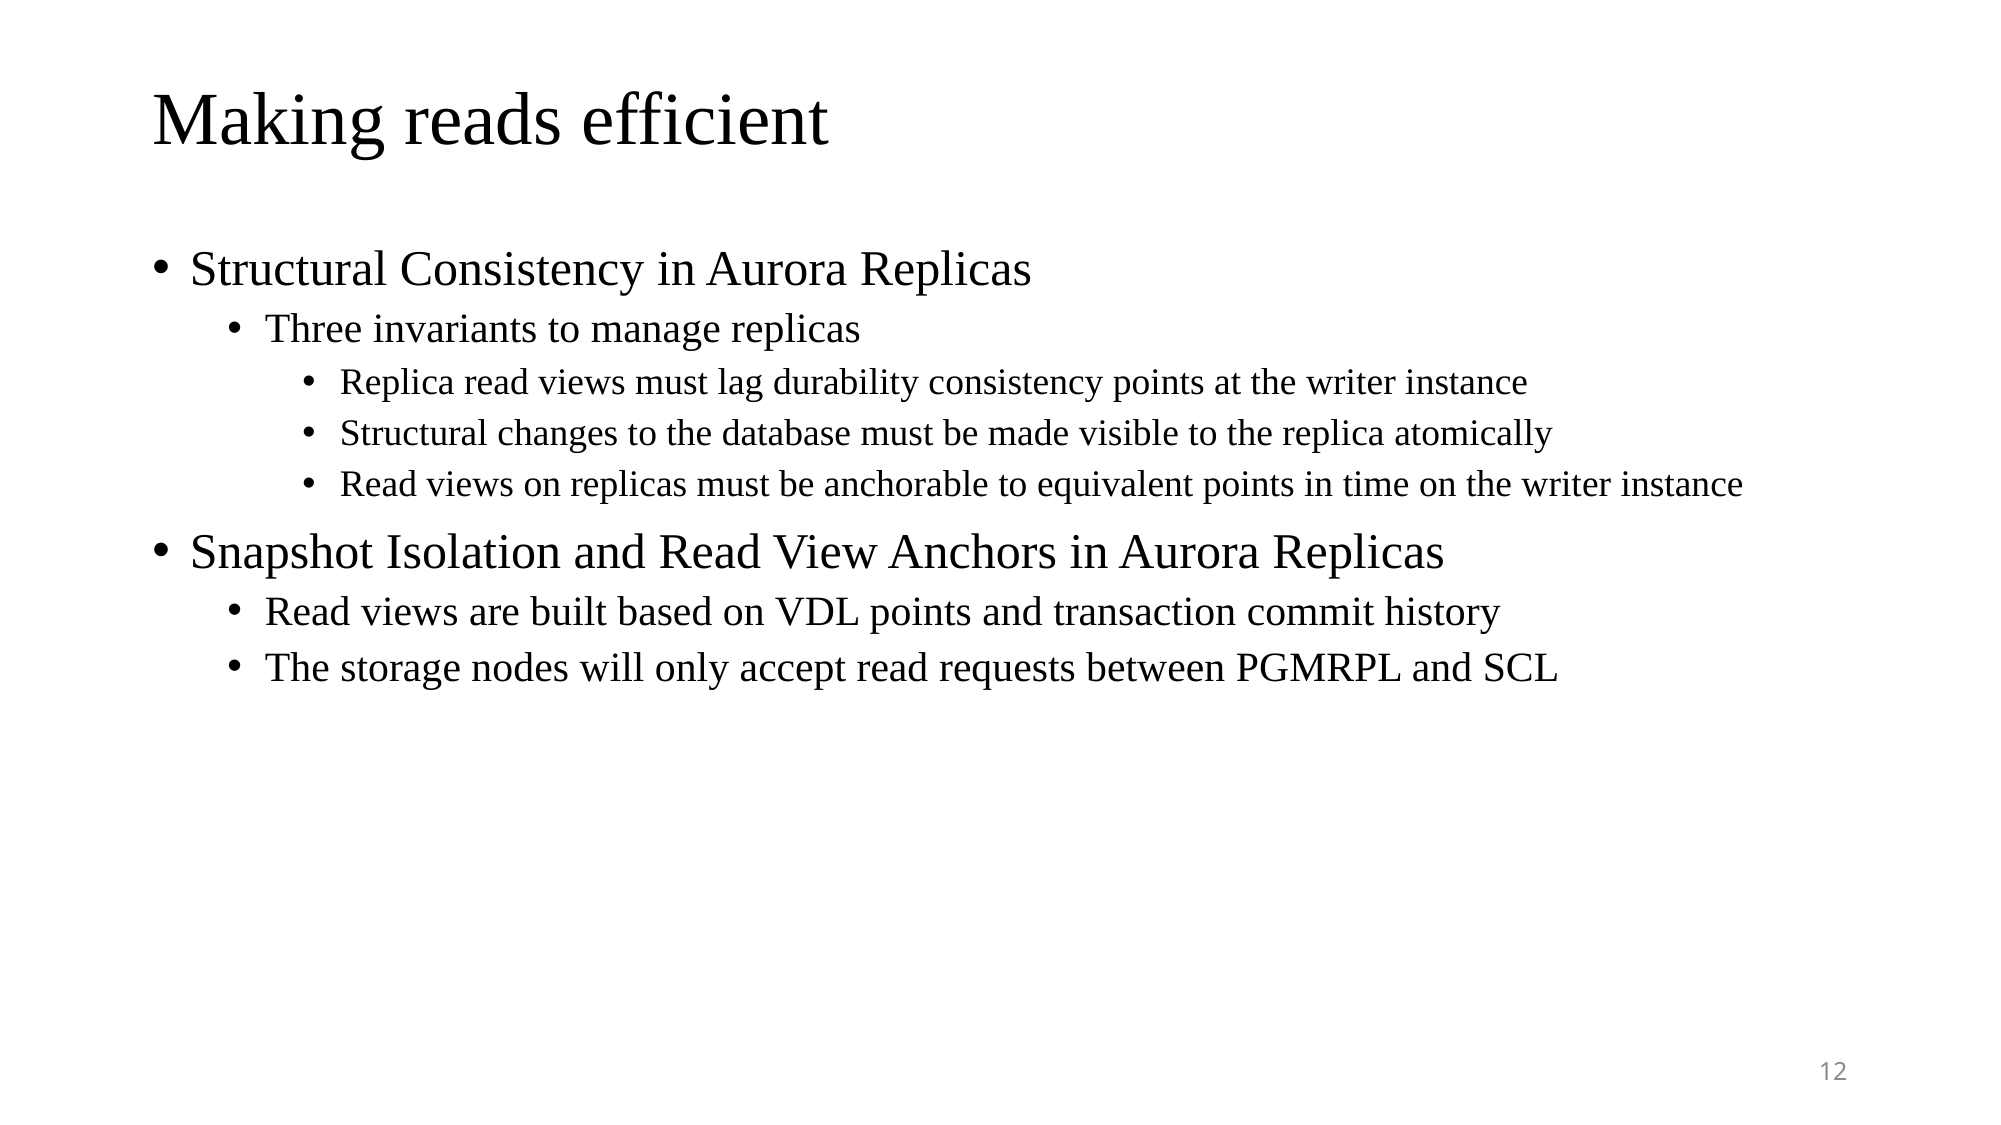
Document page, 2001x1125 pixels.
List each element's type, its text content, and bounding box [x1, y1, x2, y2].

slide_number 12 [1412, 1042, 1863, 1103]
list Structural Consistency in Aurora Replicas Three invariants to manage replicas Replica read views must lag durability consistency points at the writer instance Structural changes to the database must be made visible to the replica atomically Read views on replicas must be anchorable to equivalent points in time on the writer instance Snapshot Isolation and Read View Anchors in Aurora Replicas Read views are built based on VDL points and transaction commit history The storage nodes will only accept read requests between PGMRPL and SCL [137, 235, 1863, 1014]
title Making reads efficient [137, 59, 1863, 180]
